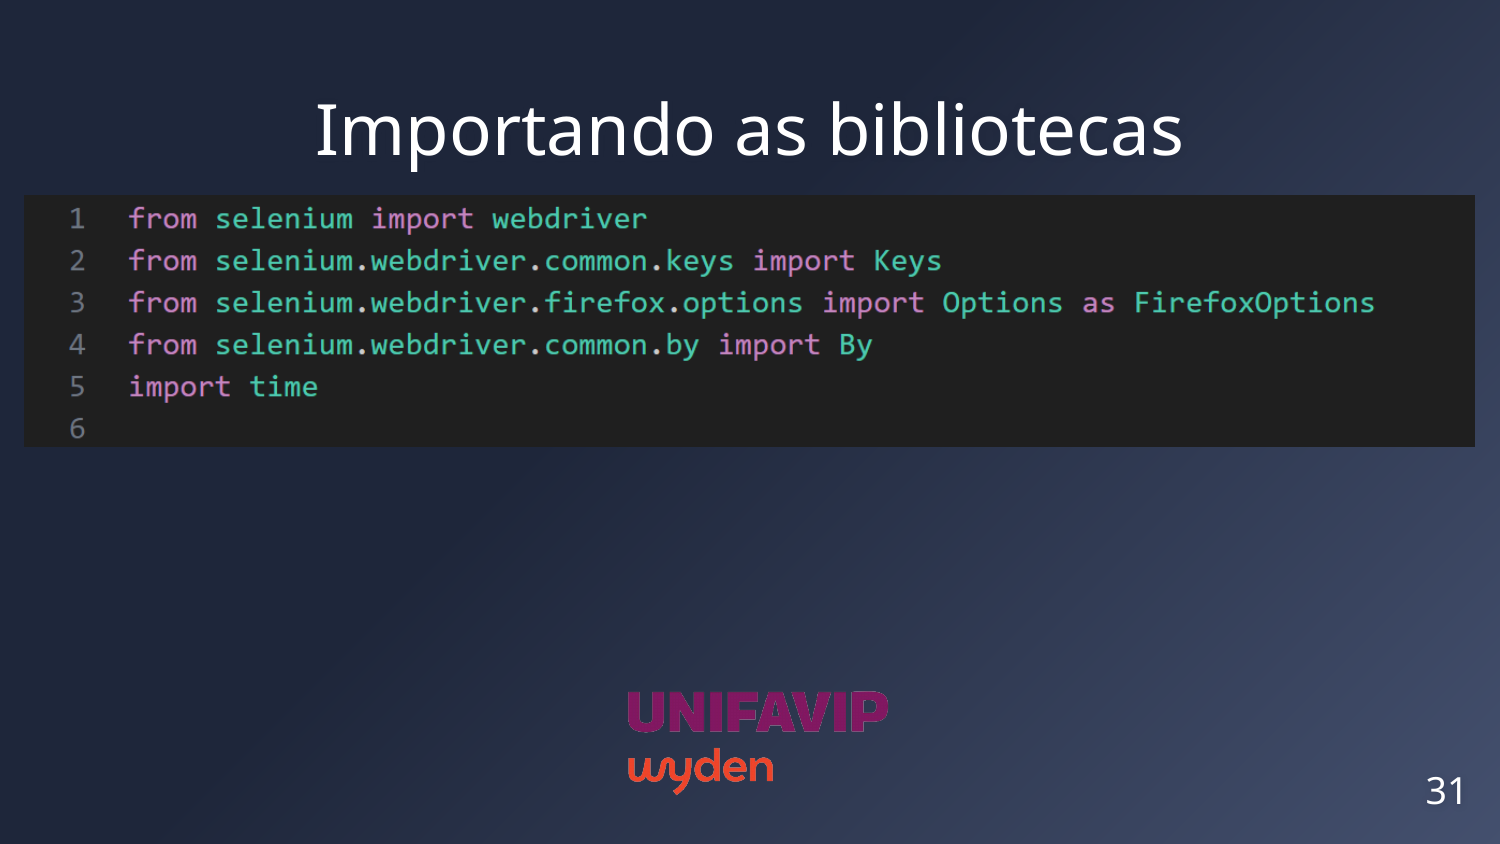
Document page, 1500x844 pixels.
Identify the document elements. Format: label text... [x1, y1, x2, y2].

picture [597, 672, 904, 803]
slide_number 31 [1378, 761, 1469, 814]
picture [24, 195, 1476, 447]
title Importando as bibliotecas [127, 50, 1374, 171]
